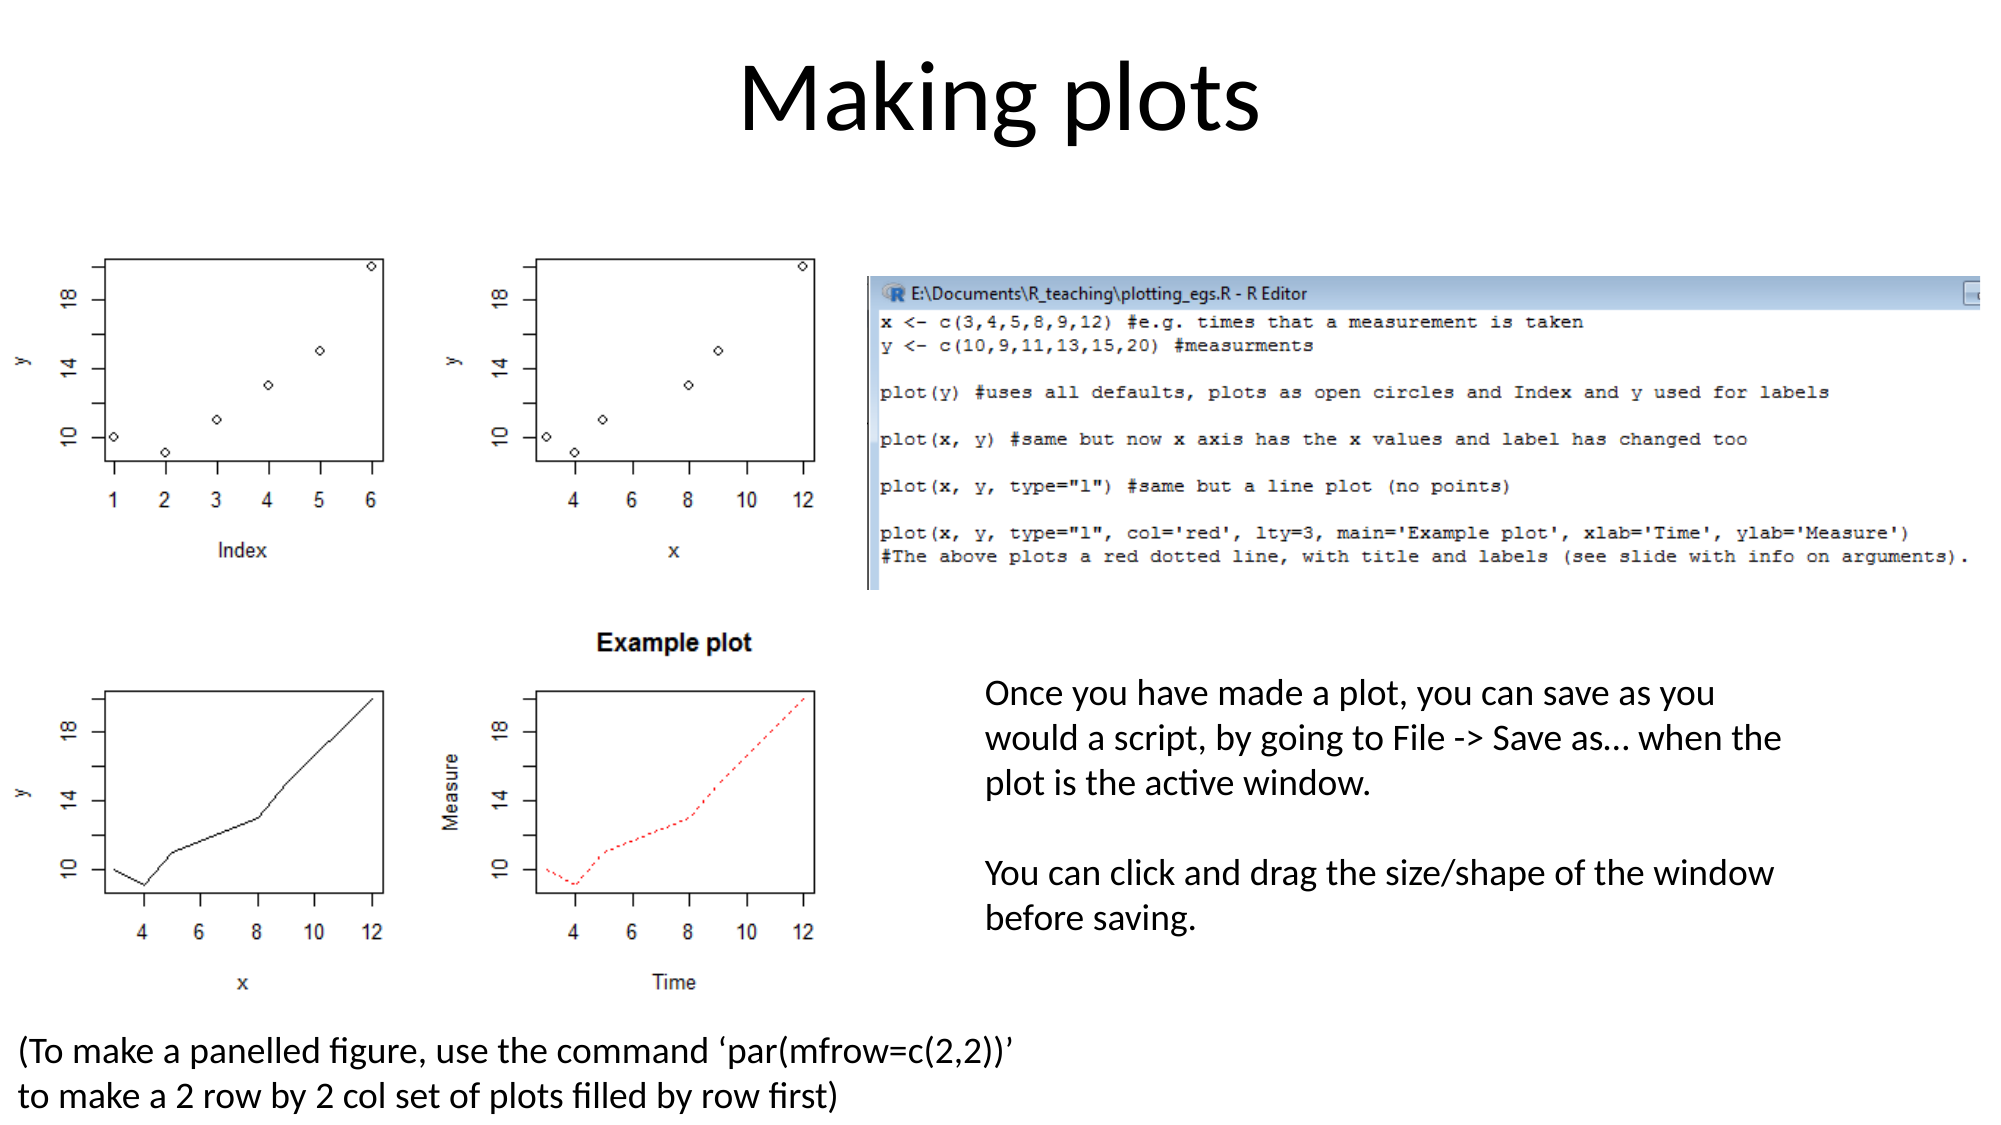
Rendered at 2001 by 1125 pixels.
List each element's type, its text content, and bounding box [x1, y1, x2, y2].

text_box Once you have made a plot, you can save as you would a script, by going to File -> Save as… when the plot is the active window. You can click and drag the size/shape of the window before saving. [969, 660, 1832, 945]
picture [2, 157, 1981, 1021]
text_box (To make a panelled figure, use the command ‘par(mfrow=c(2,2))’ to make a 2 row by 2 col set of plots filled by row first) [3, 1018, 1051, 1124]
text_box Making plots [0, 23, 2000, 158]
